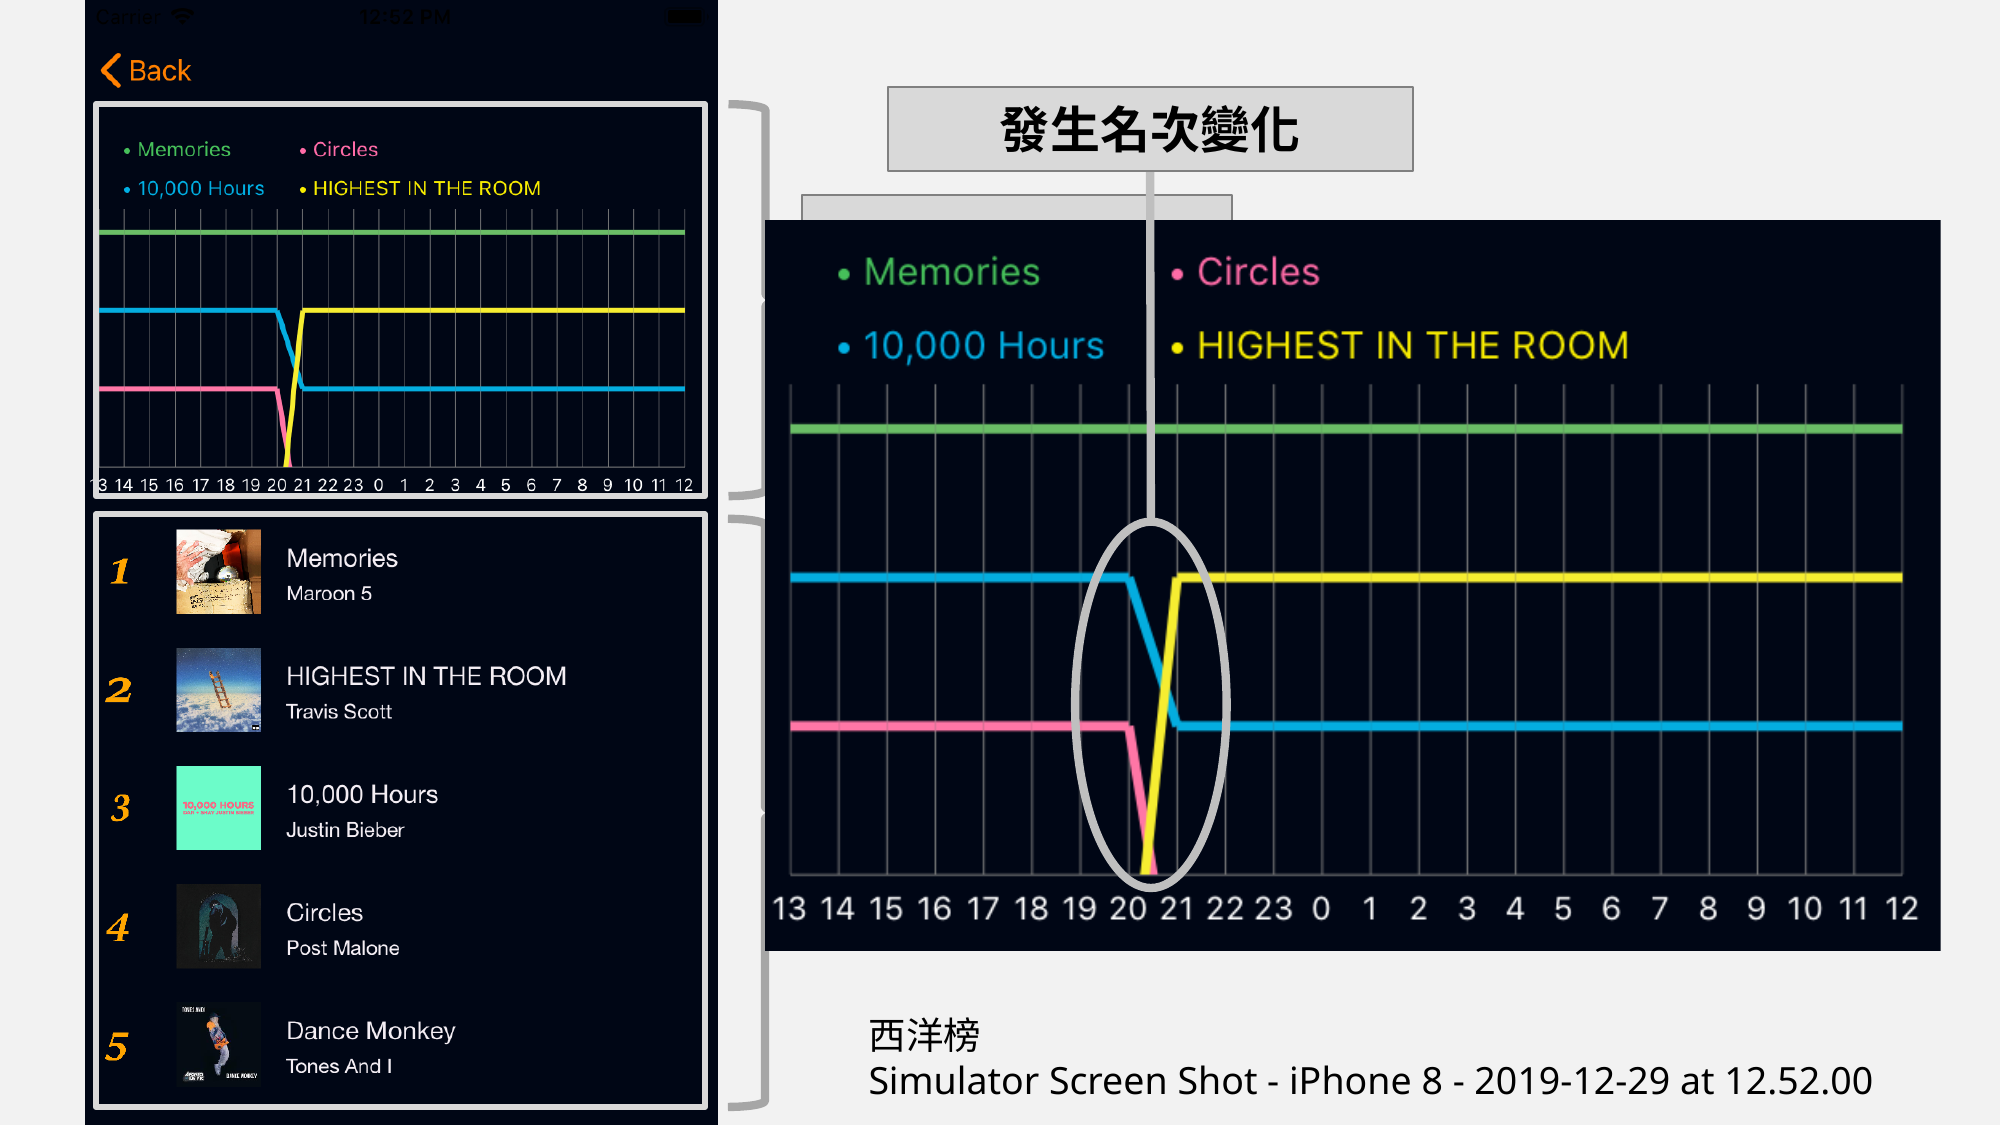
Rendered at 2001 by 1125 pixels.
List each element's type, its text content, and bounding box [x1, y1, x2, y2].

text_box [764, 86, 1941, 951]
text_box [95, 104, 1233, 1107]
text_box 西洋榜 Simulator Screen Shot - iPhone 8 - 2019-12-29 at 12.52.00 [853, 1004, 1889, 1109]
picture [85, 0, 718, 1125]
